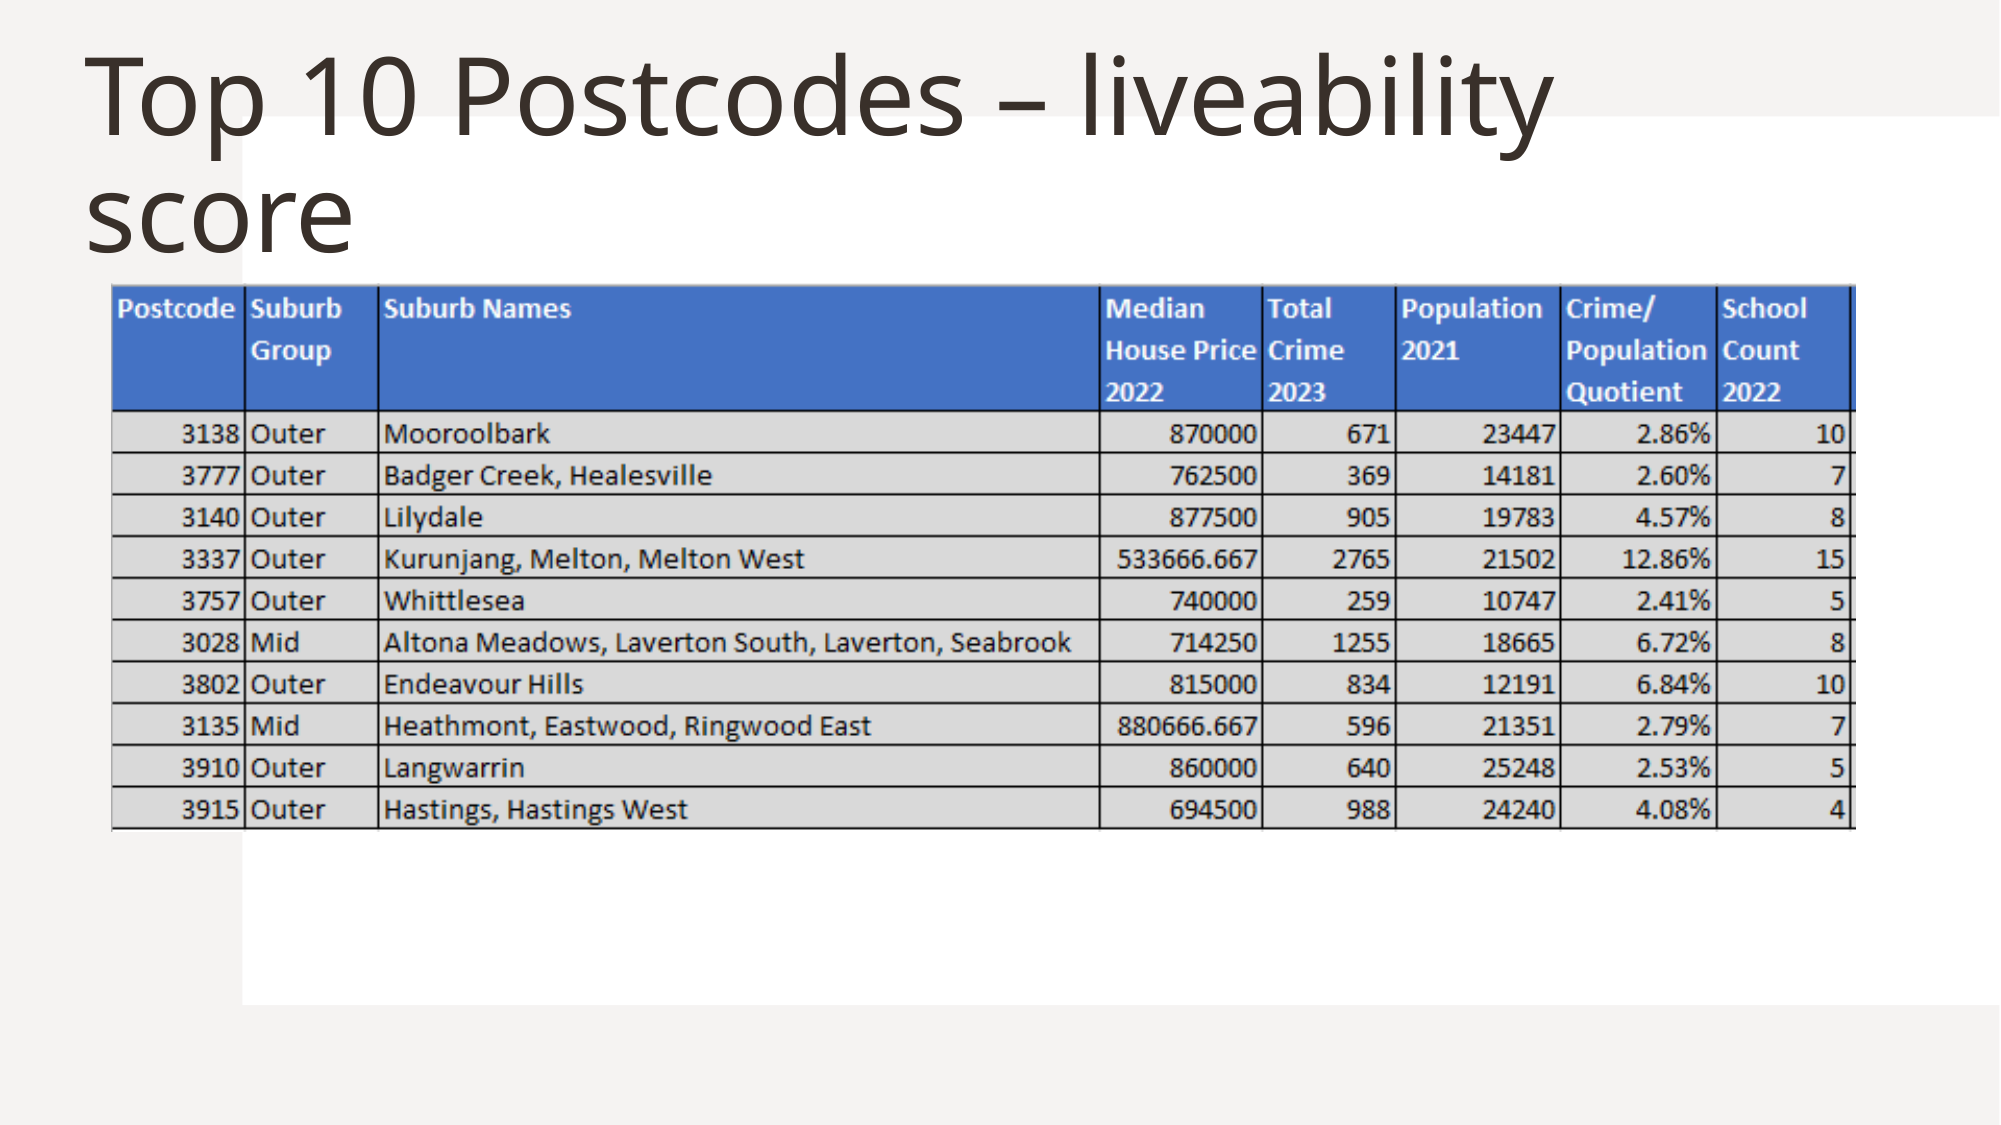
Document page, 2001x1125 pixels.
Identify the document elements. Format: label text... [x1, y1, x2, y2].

title Top 10 Postcodes – liveability score [69, 34, 1850, 320]
picture [111, 283, 1856, 832]
